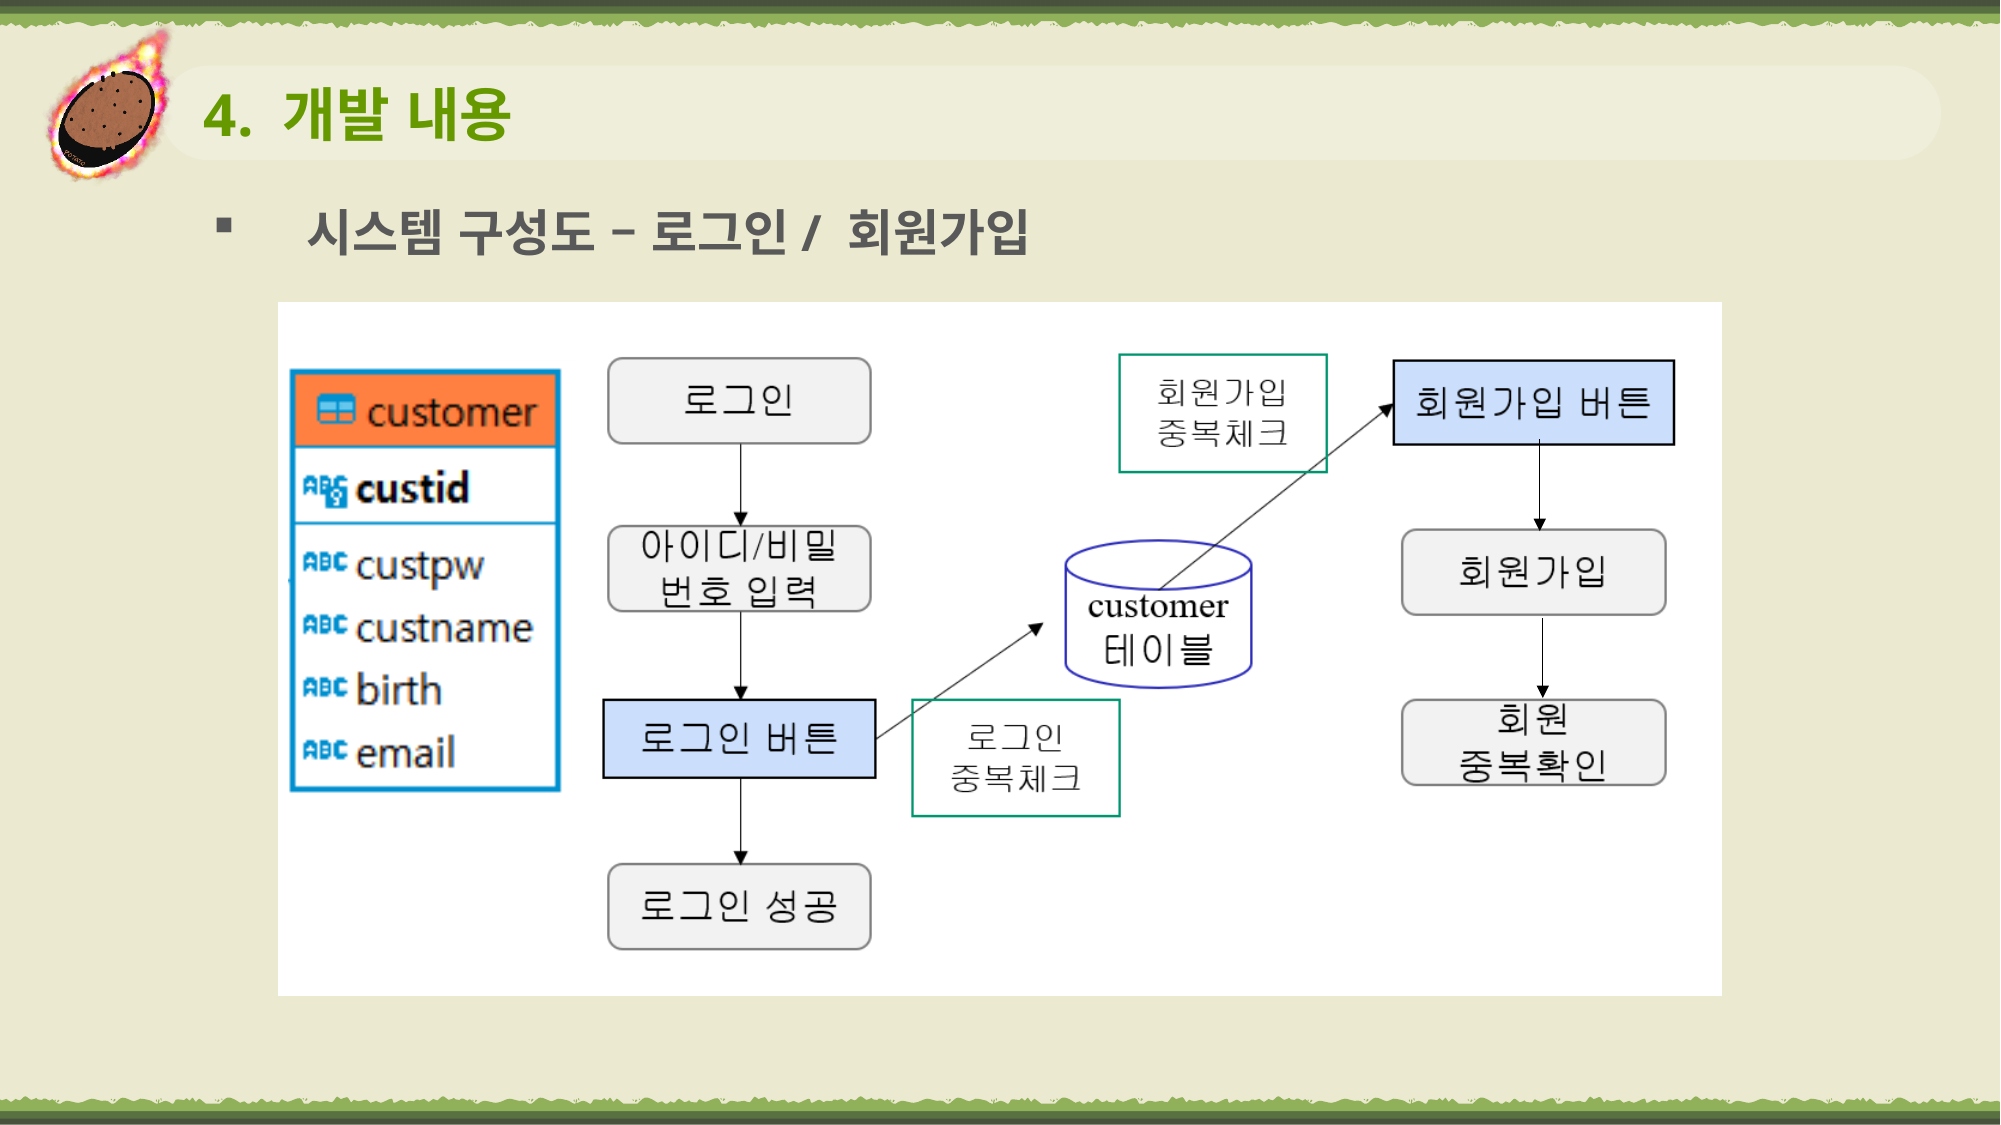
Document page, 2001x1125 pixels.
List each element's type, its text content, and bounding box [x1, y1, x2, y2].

picture [0, 13, 232, 217]
text_box 4. 개발 내용 [232, 64, 1943, 162]
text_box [0, 6, 2000, 29]
picture [278, 302, 1722, 996]
text_box 시스템 구성도 – 로그인/ 회원가입 [197, 164, 1585, 269]
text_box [0, 1096, 2000, 1119]
